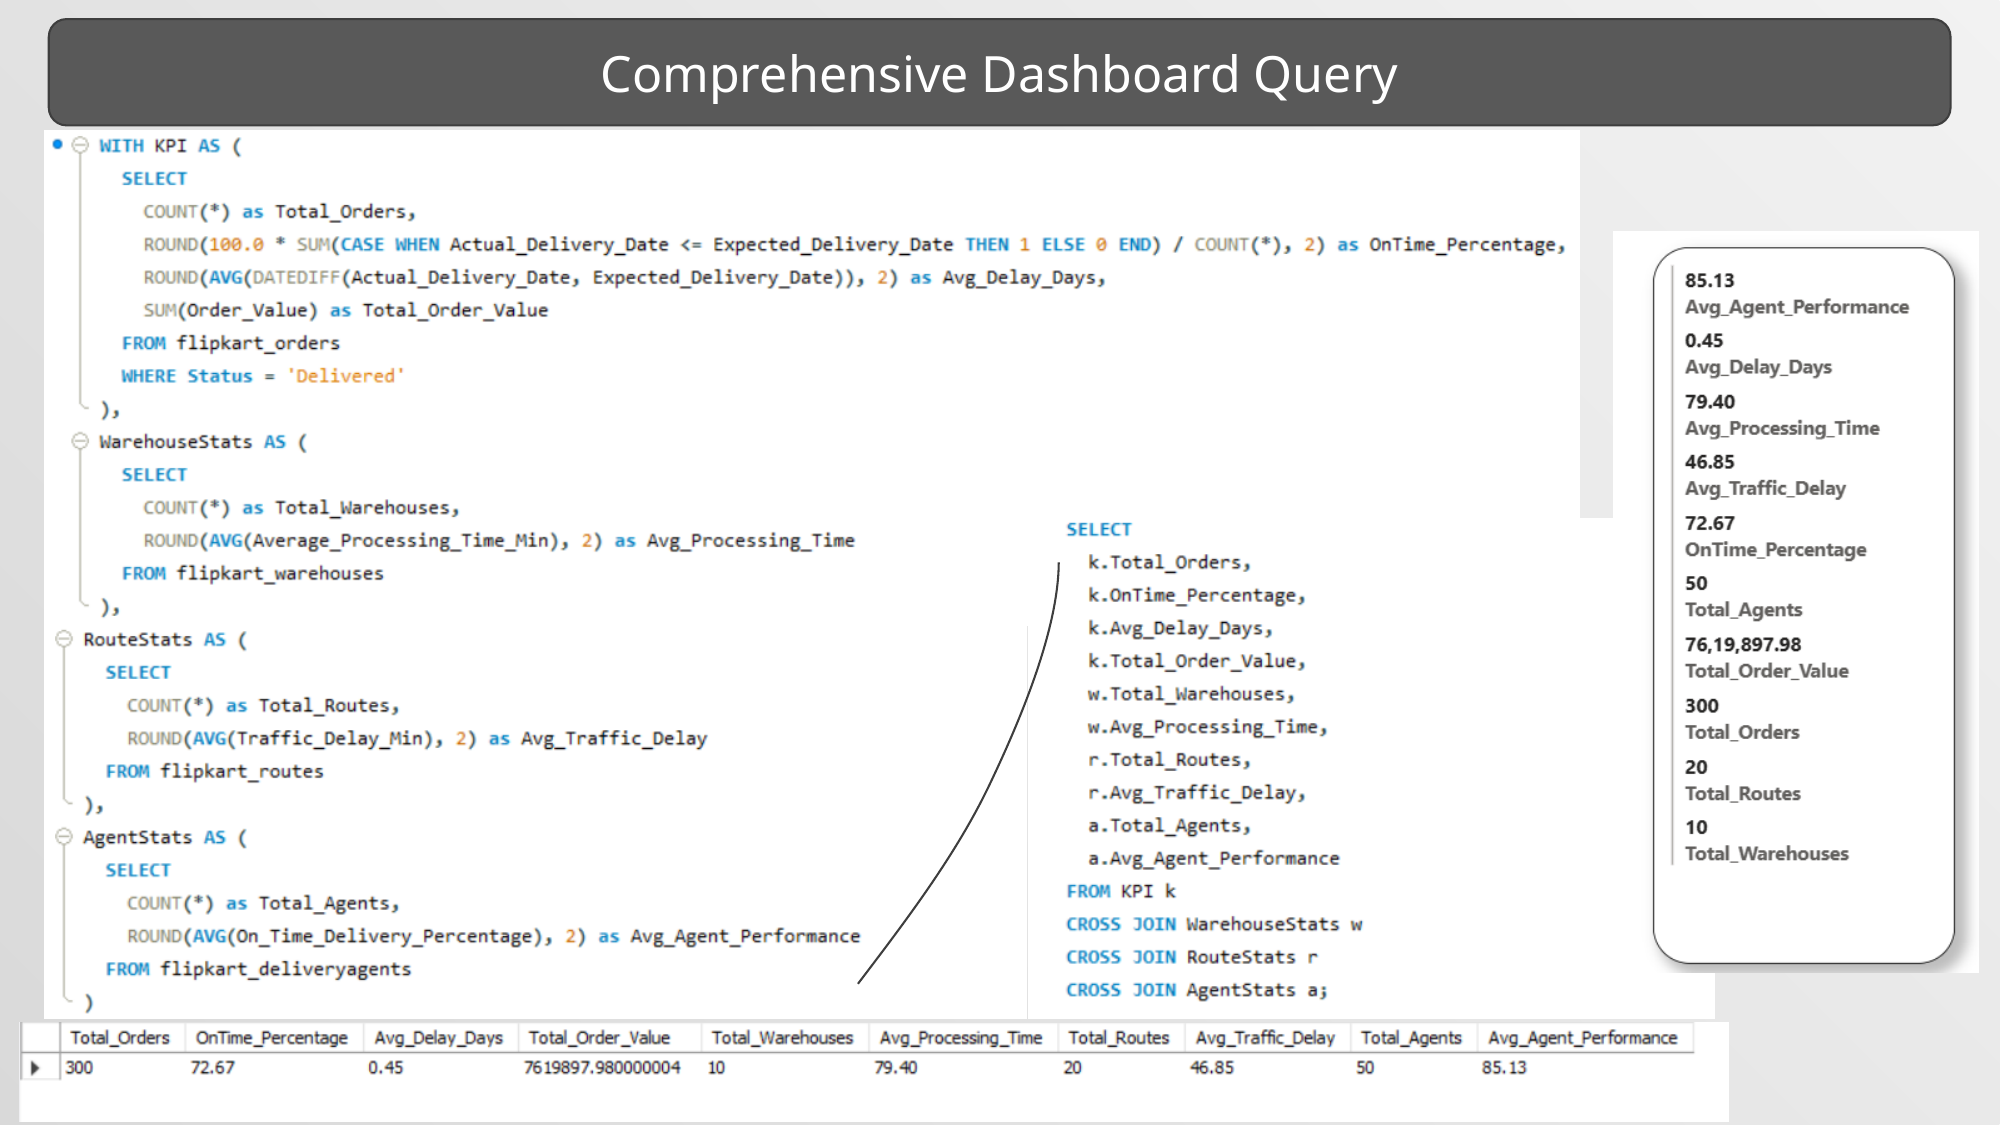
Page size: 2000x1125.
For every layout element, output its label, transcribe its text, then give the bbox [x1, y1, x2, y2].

picture [43, 130, 1979, 1019]
picture [19, 1022, 1729, 1123]
text_box Comprehensive Dashboard Query [47, 18, 1952, 127]
